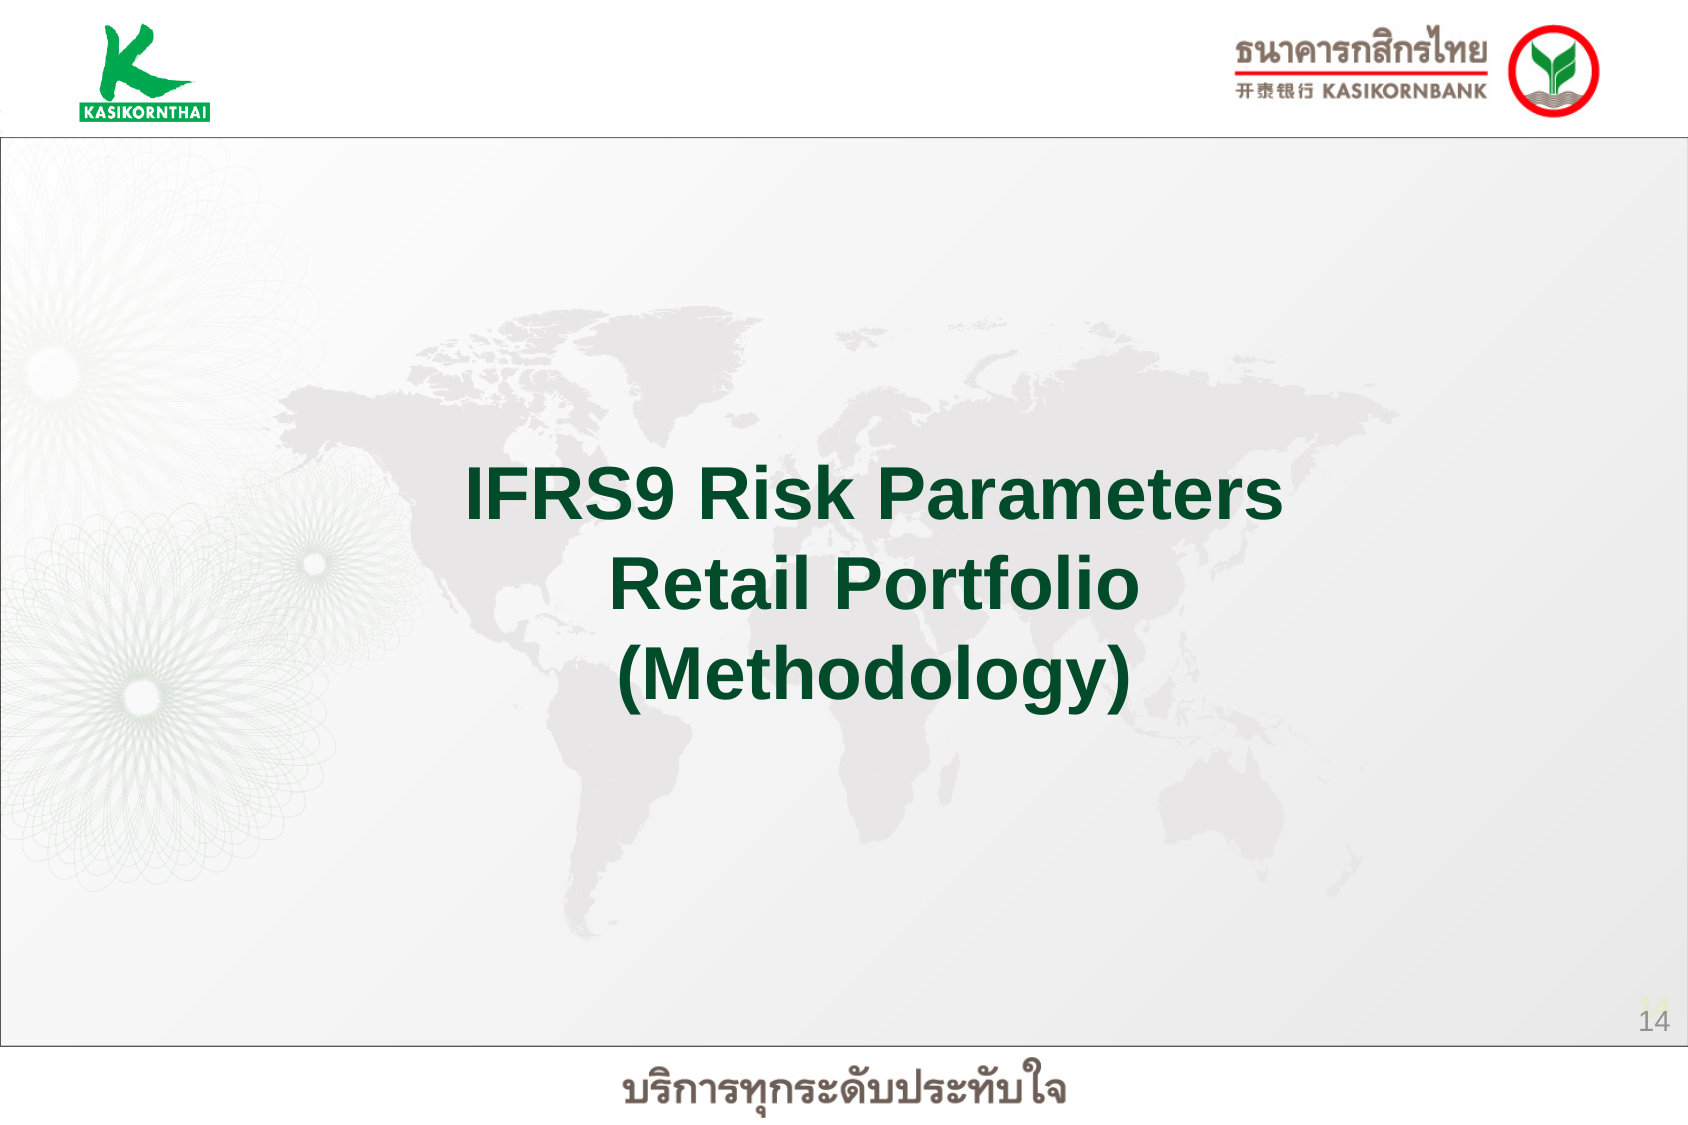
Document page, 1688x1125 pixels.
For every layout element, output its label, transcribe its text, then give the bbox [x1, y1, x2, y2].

picture [0, 1049, 1688, 1125]
text_box IFRS9 Risk Parameters Retail Portfolio (Methodology) [268, 437, 1482, 723]
picture [79, 23, 210, 122]
picture [1233, 23, 1601, 120]
